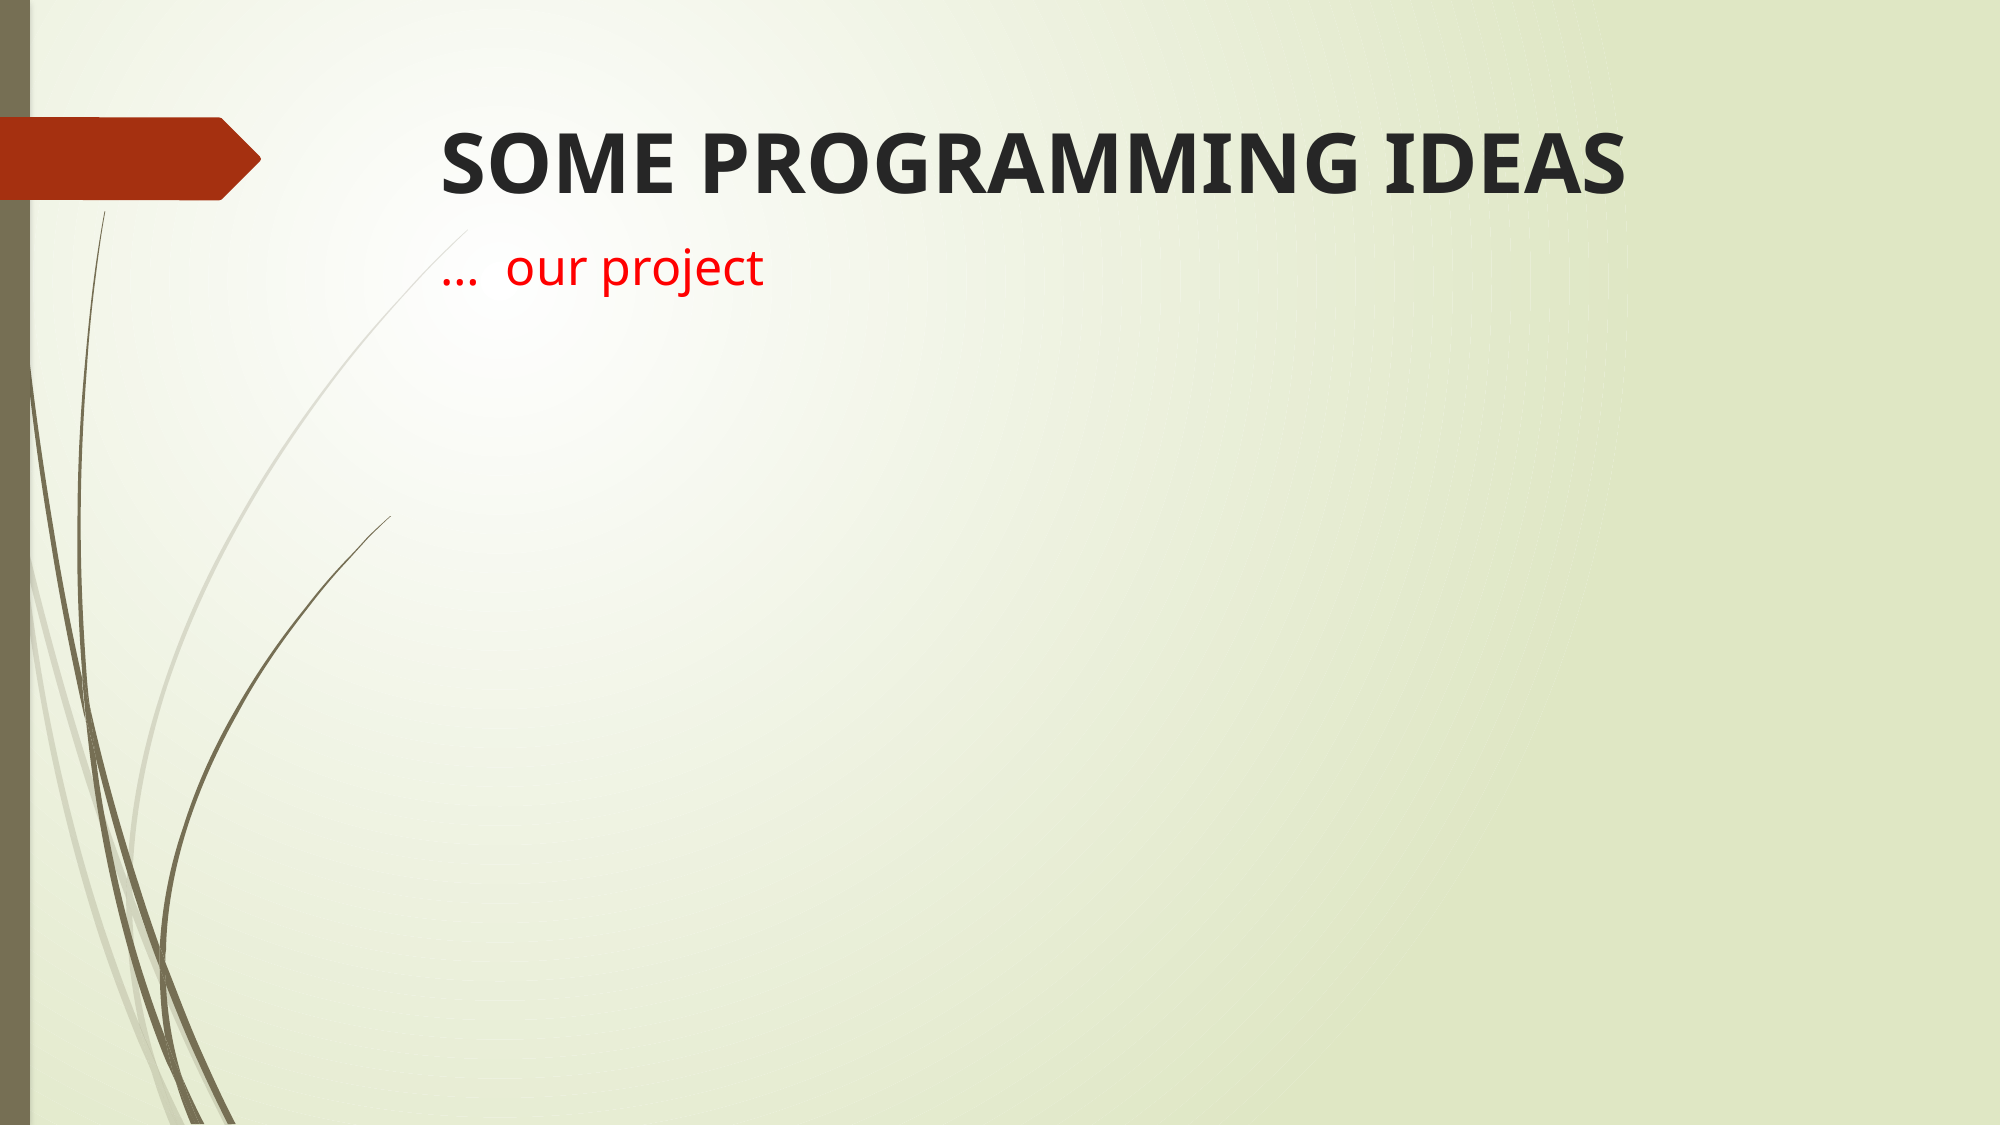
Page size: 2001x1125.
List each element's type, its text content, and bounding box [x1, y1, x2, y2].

title SOME PROGRAMMING IDEAS [425, 102, 1888, 227]
list … our project [425, 227, 2000, 1100]
